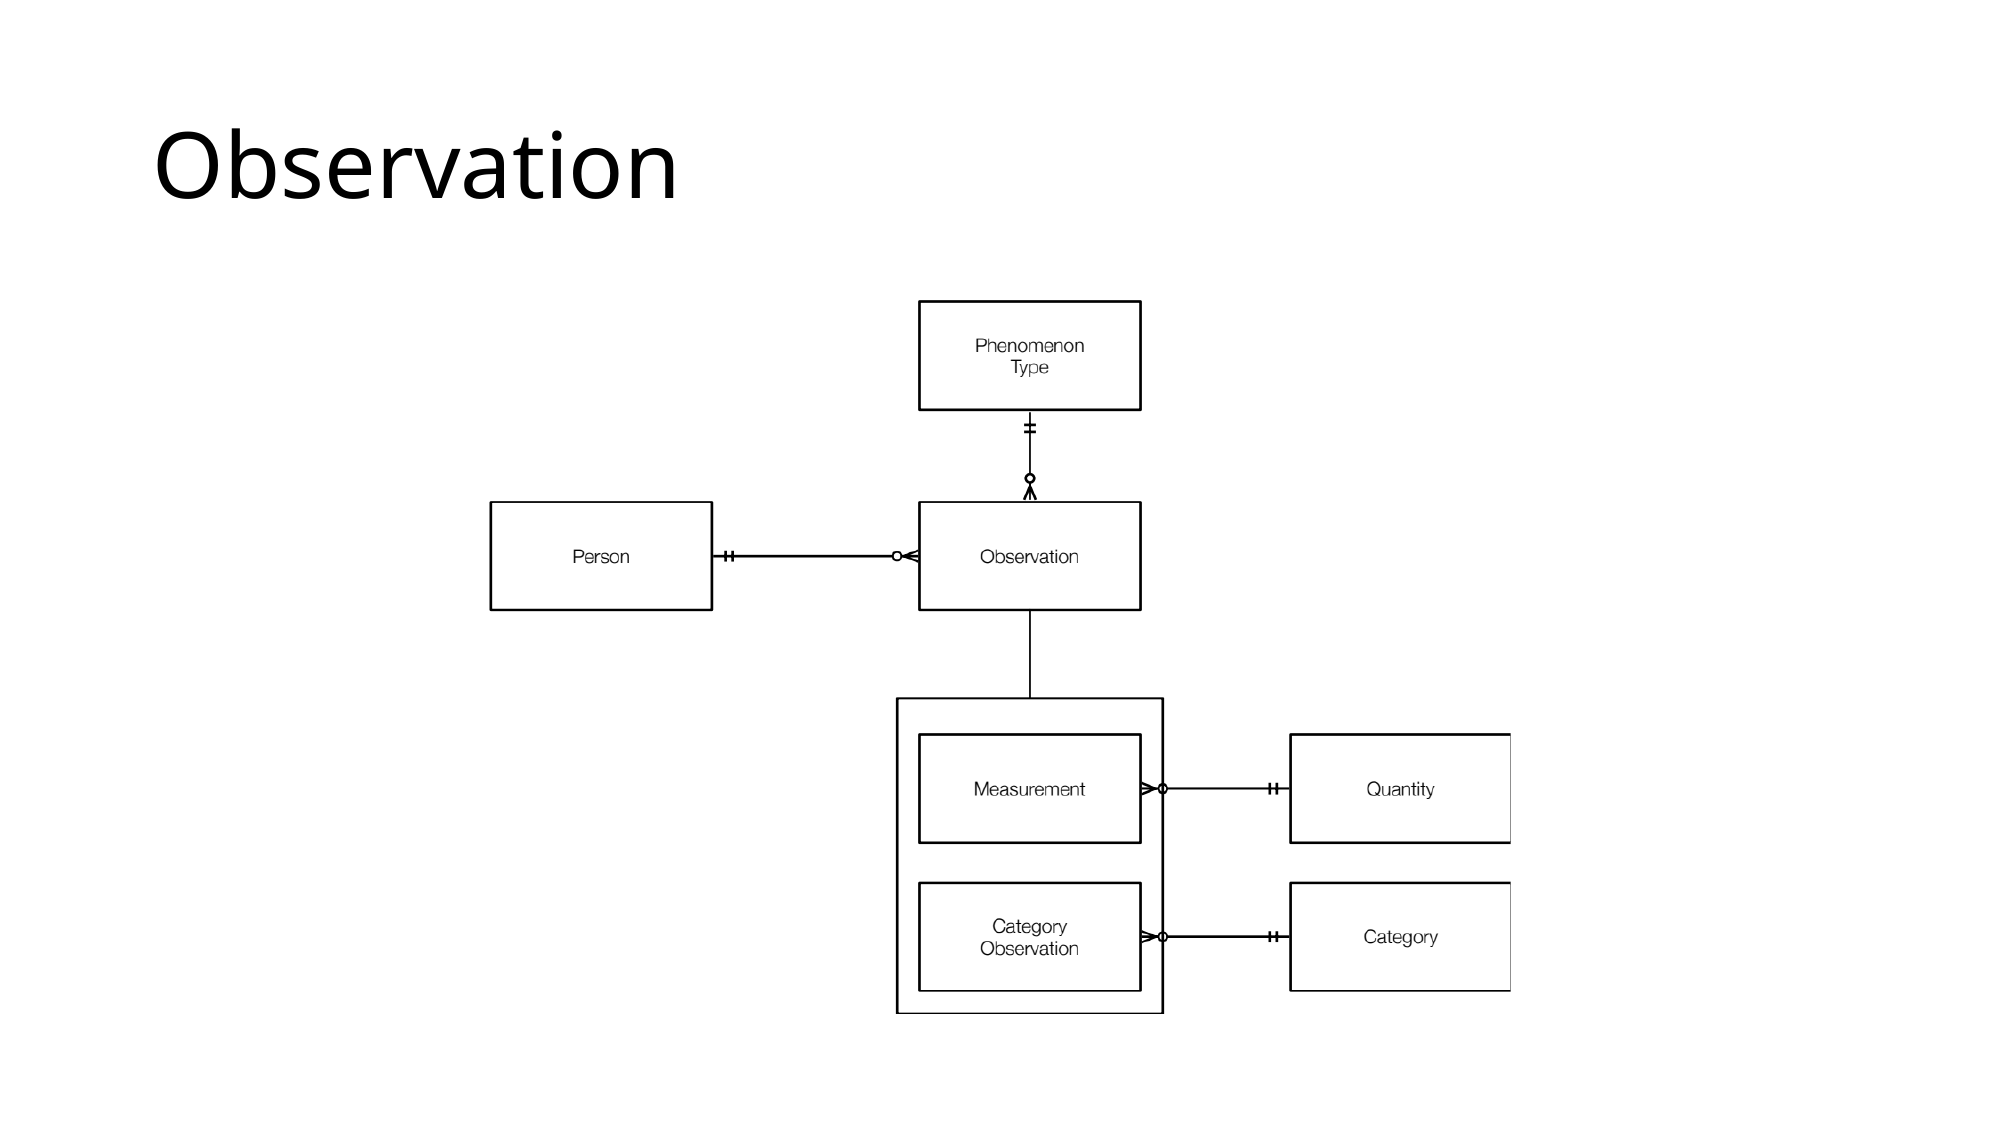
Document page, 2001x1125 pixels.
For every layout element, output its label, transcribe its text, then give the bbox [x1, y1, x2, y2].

title Observation [137, 59, 1863, 278]
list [489, 299, 1511, 1014]
